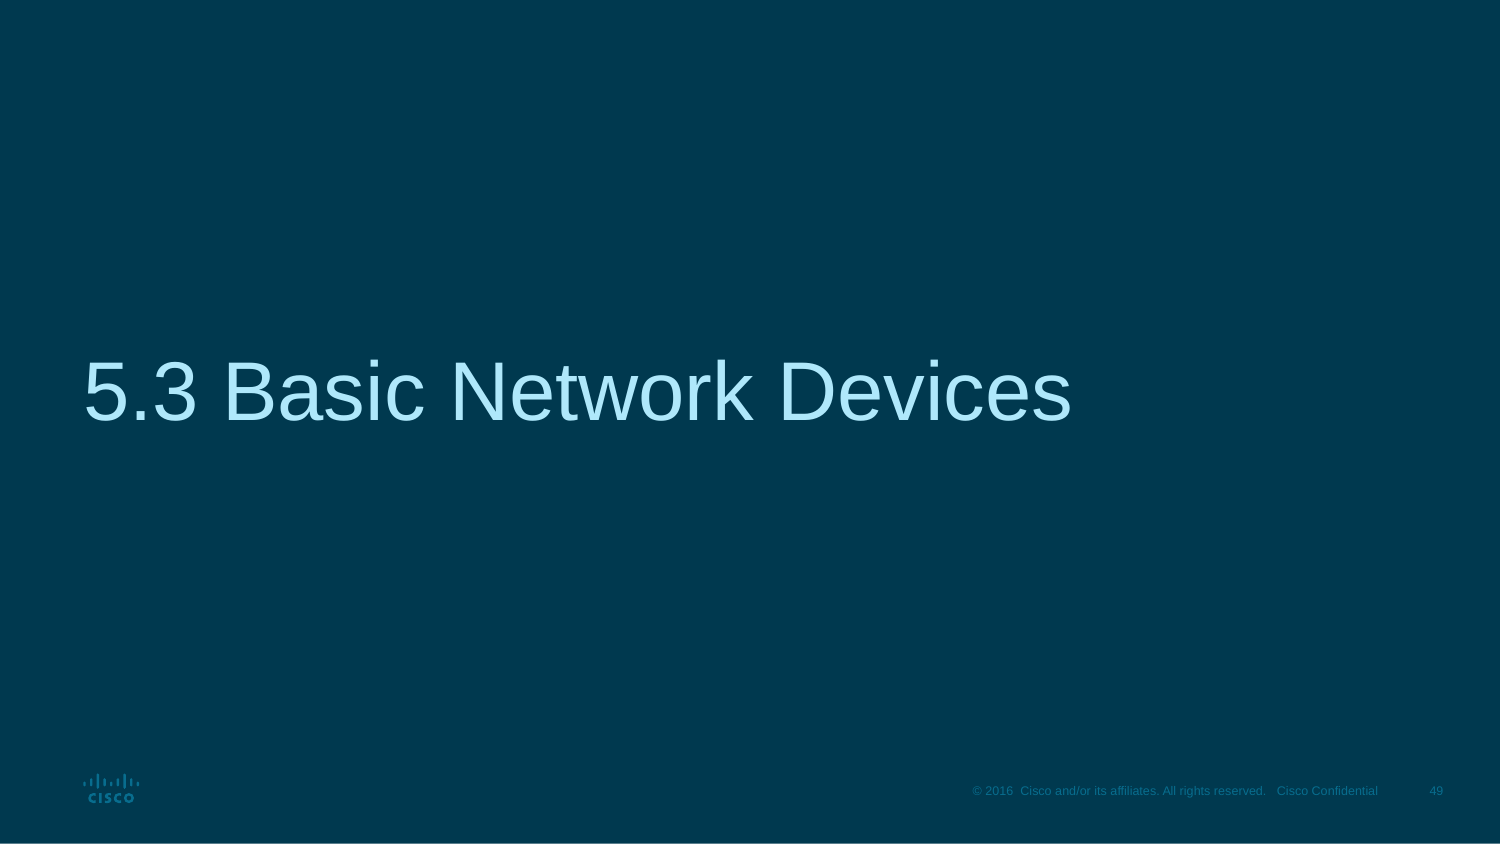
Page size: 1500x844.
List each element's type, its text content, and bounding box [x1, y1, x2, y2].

title 5.3 Basic Network Devices [68, 150, 1315, 446]
